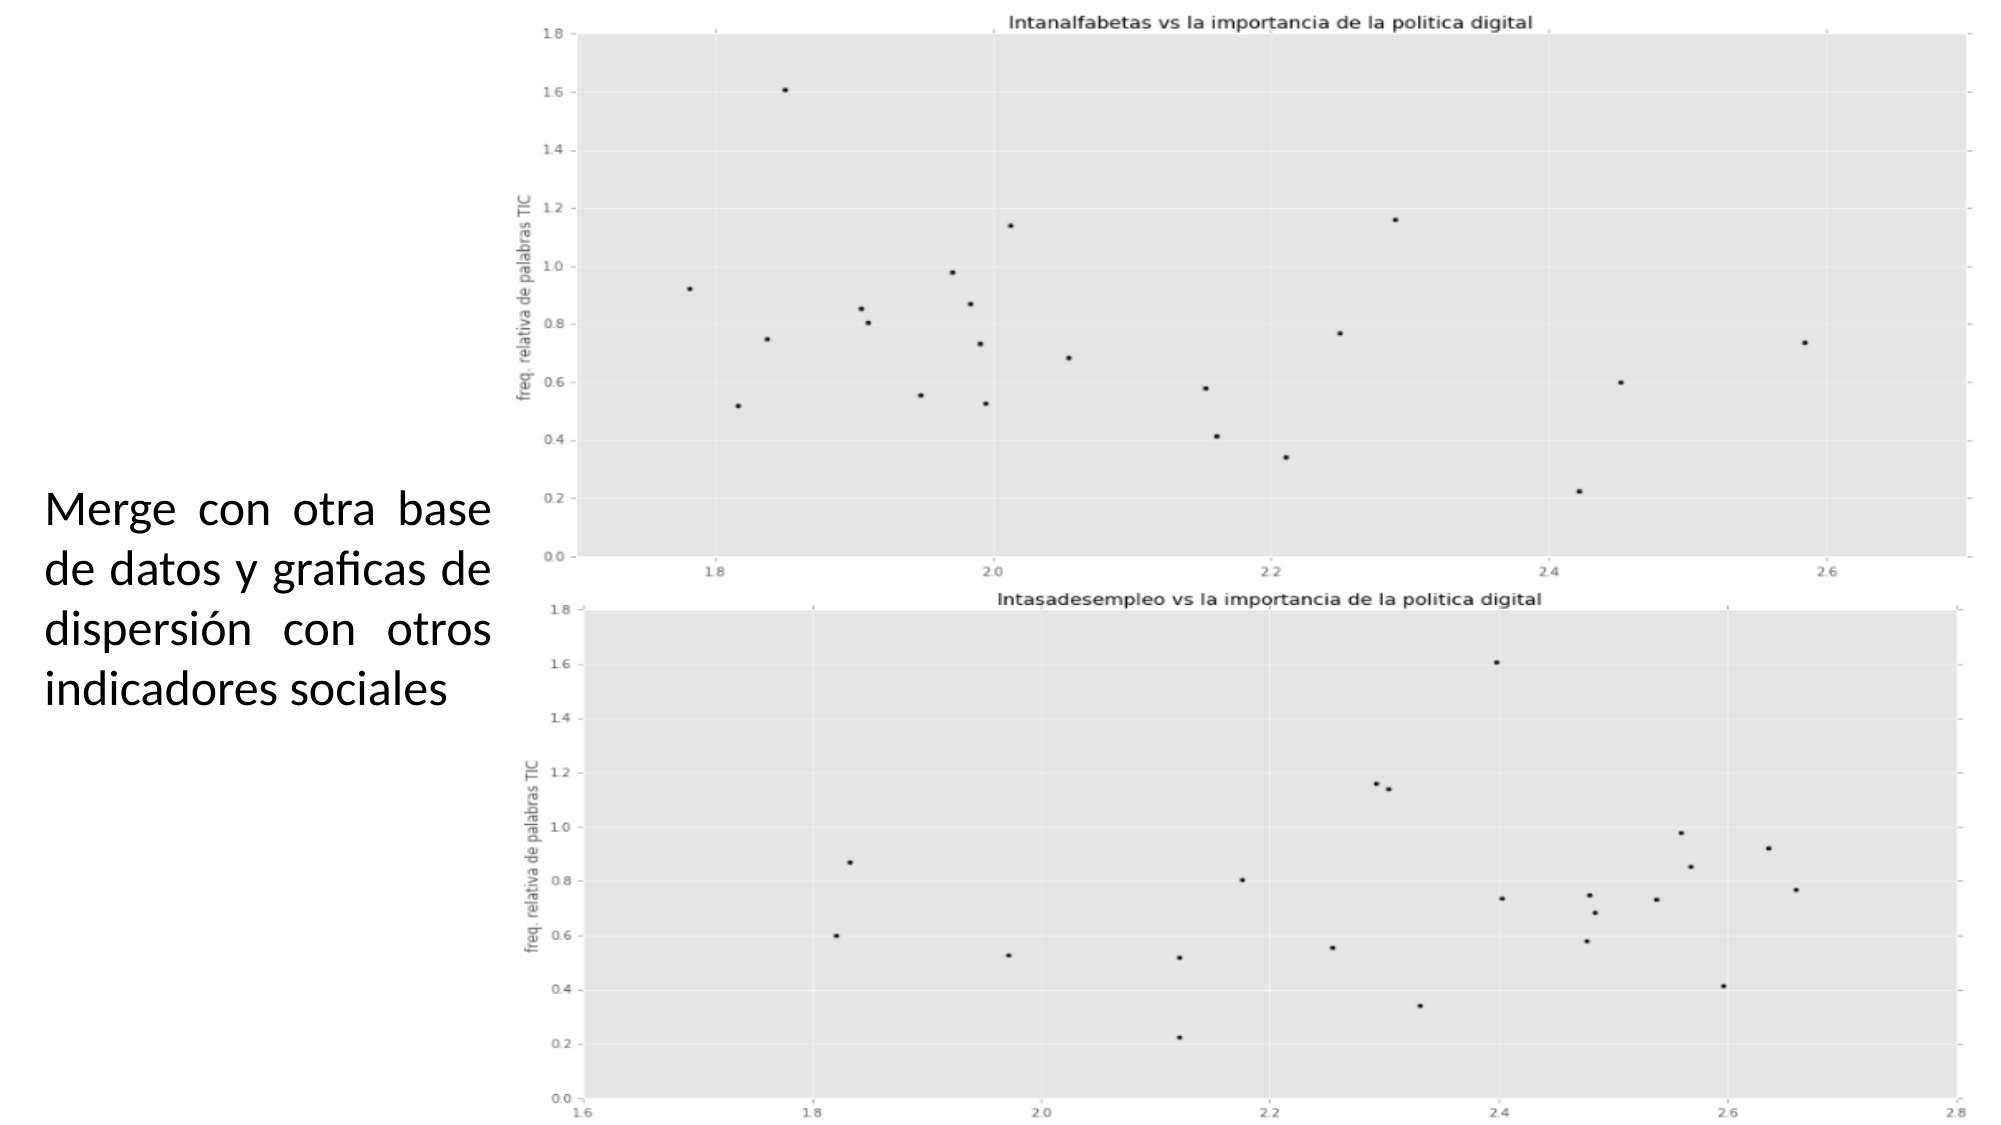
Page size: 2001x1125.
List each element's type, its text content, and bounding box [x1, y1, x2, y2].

text_box Merge con otra base de datos y graficas de dispersión con otros indicadores sociales [29, 468, 506, 723]
picture [502, 11, 1984, 1121]
